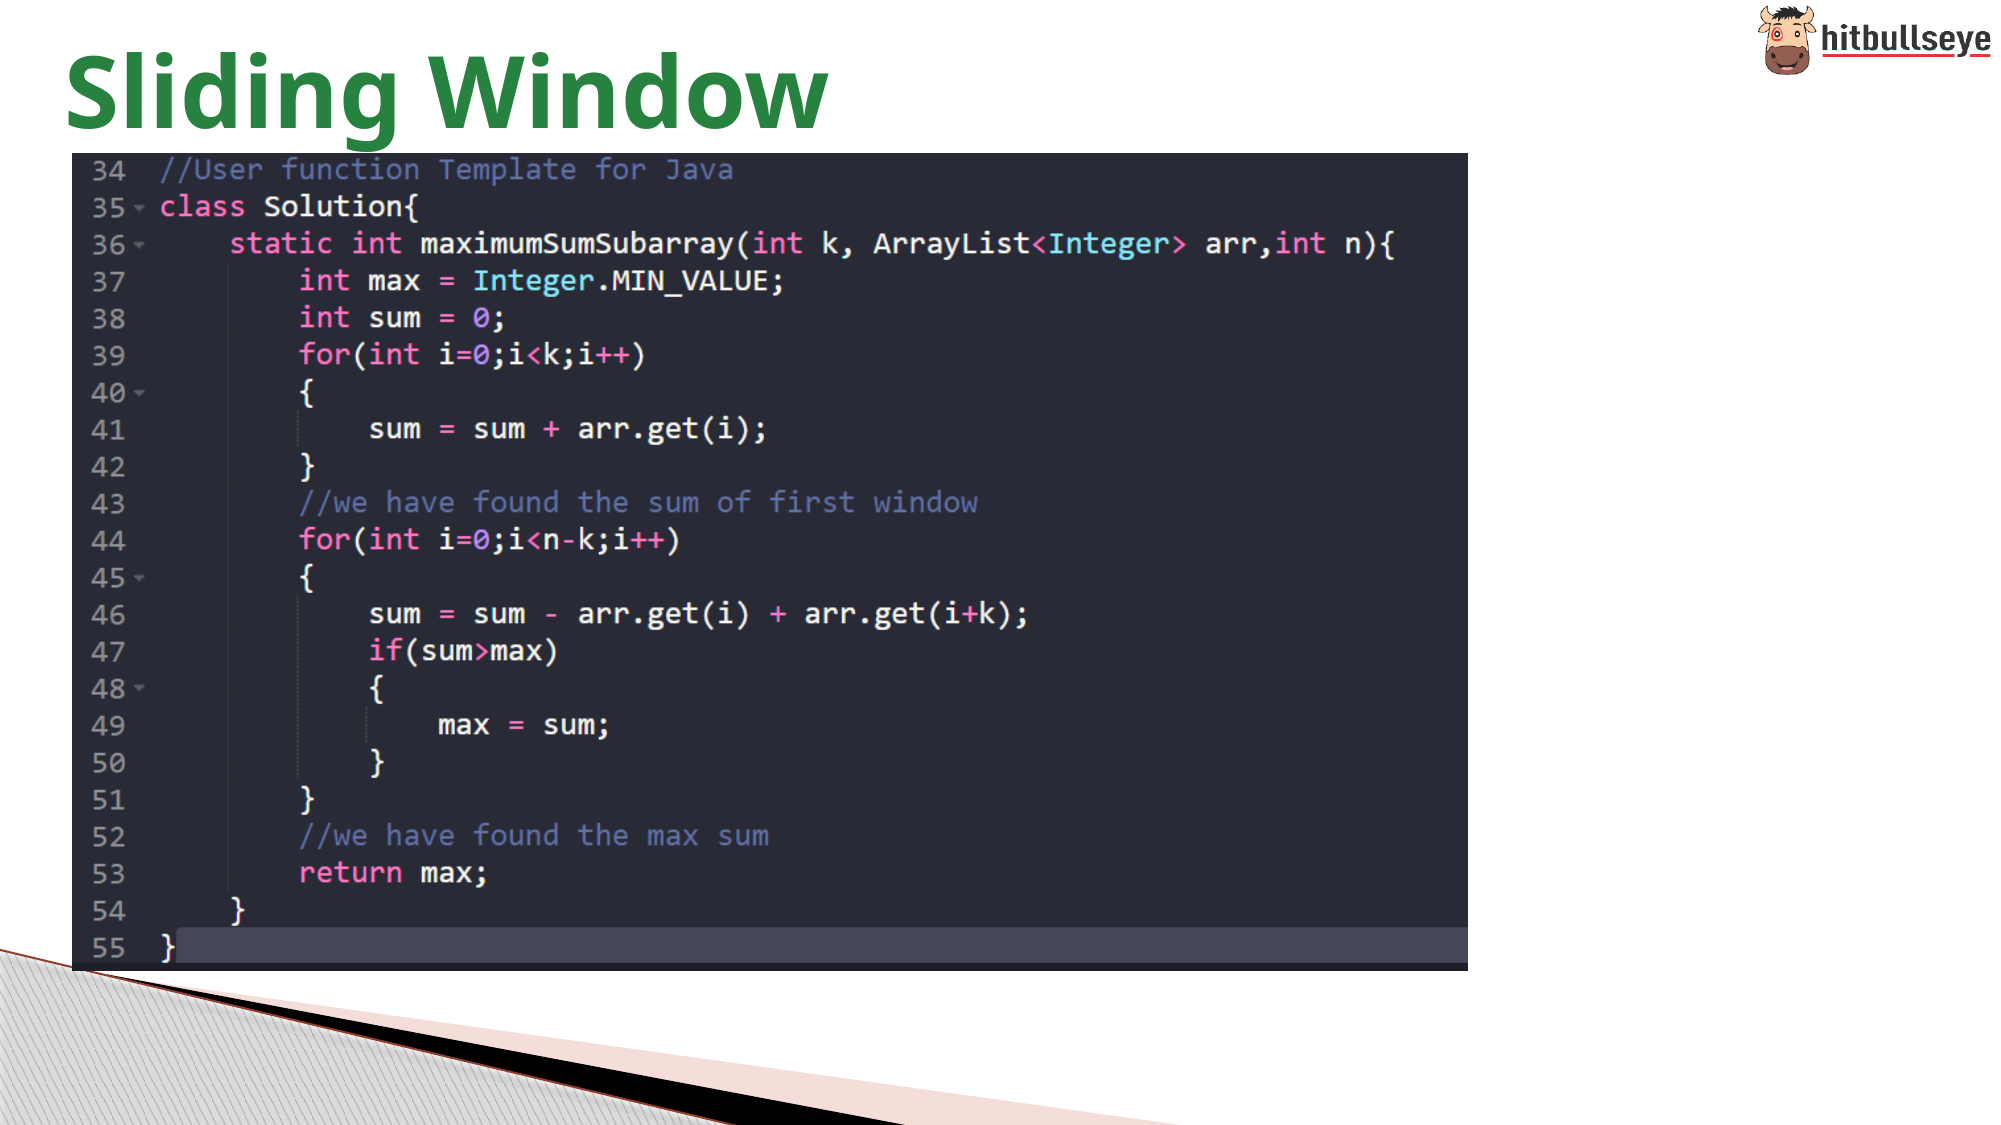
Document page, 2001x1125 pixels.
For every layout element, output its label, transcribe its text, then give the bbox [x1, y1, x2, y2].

text_box Sliding Window [49, 21, 1318, 202]
picture [1748, 0, 2000, 81]
picture [71, 153, 1468, 972]
